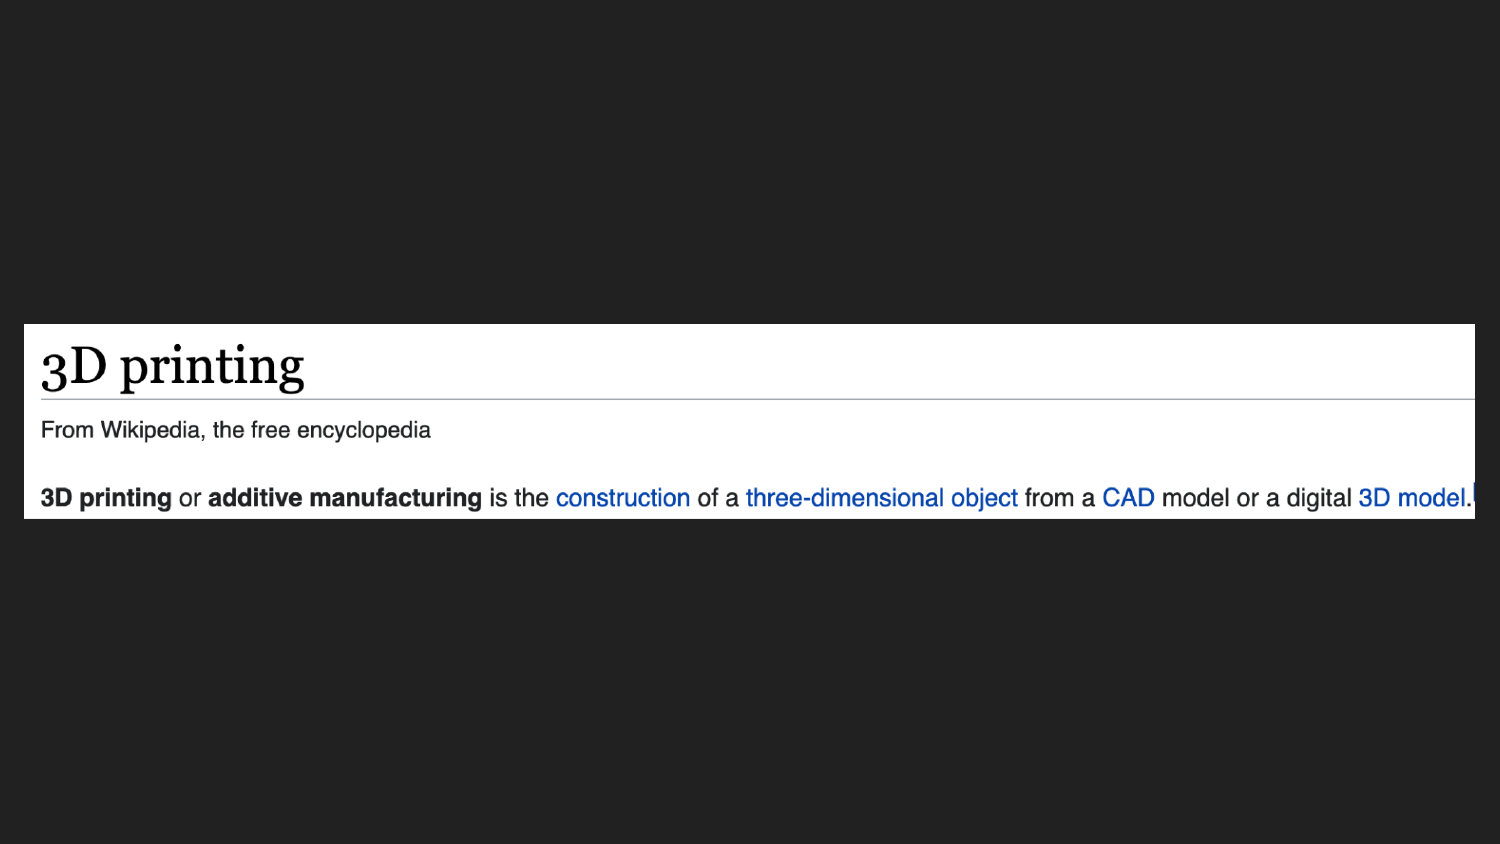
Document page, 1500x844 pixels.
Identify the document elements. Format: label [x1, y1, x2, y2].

picture [24, 324, 1476, 520]
